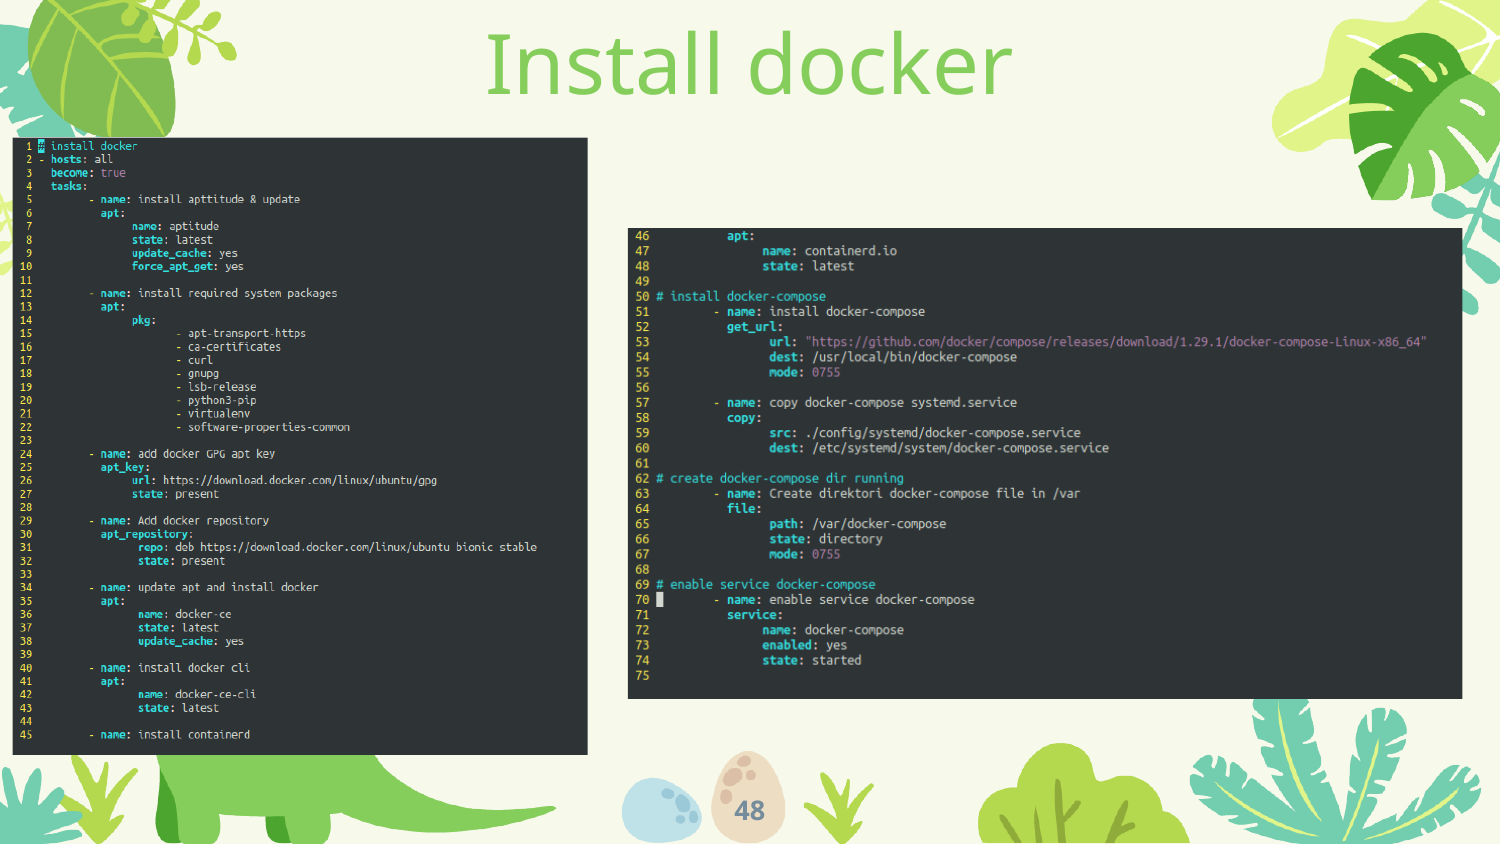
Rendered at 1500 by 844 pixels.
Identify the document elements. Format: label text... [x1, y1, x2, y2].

title Install docker [0, 0, 1500, 113]
picture [0, 113, 1500, 844]
slide_number ‹#› [705, 779, 795, 844]
